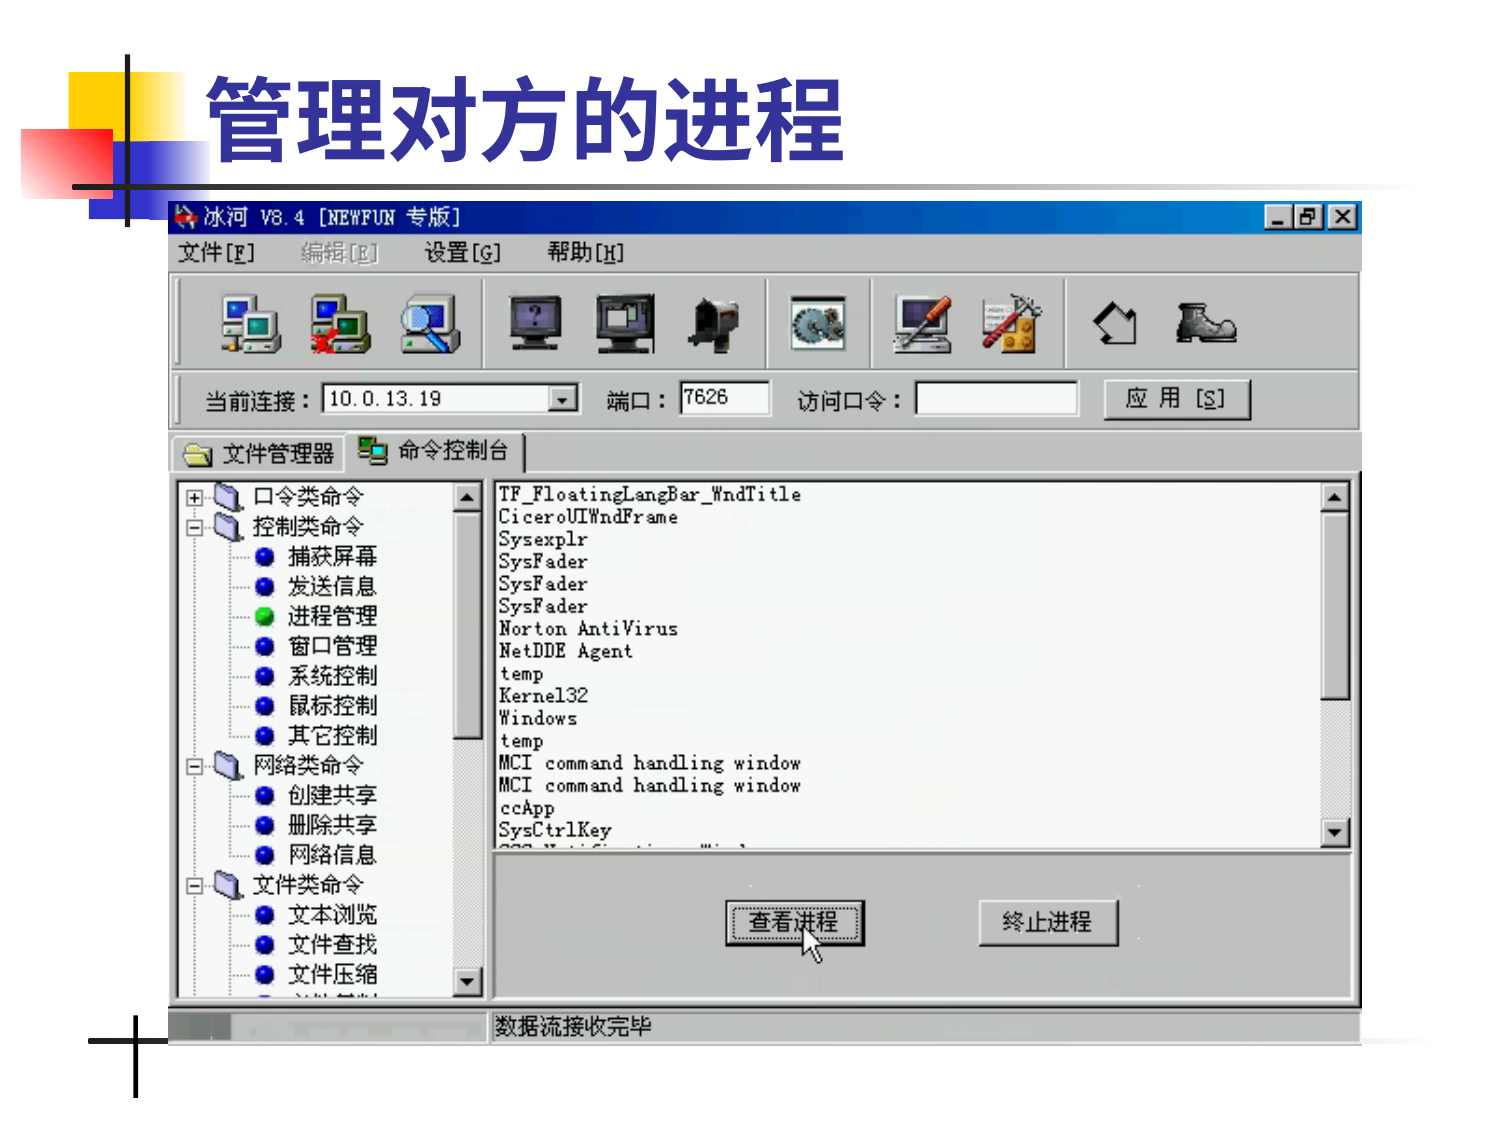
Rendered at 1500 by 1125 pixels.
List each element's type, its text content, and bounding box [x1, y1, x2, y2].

picture [168, 200, 1362, 1046]
title 管理对方的进程 [188, 23, 1468, 181]
